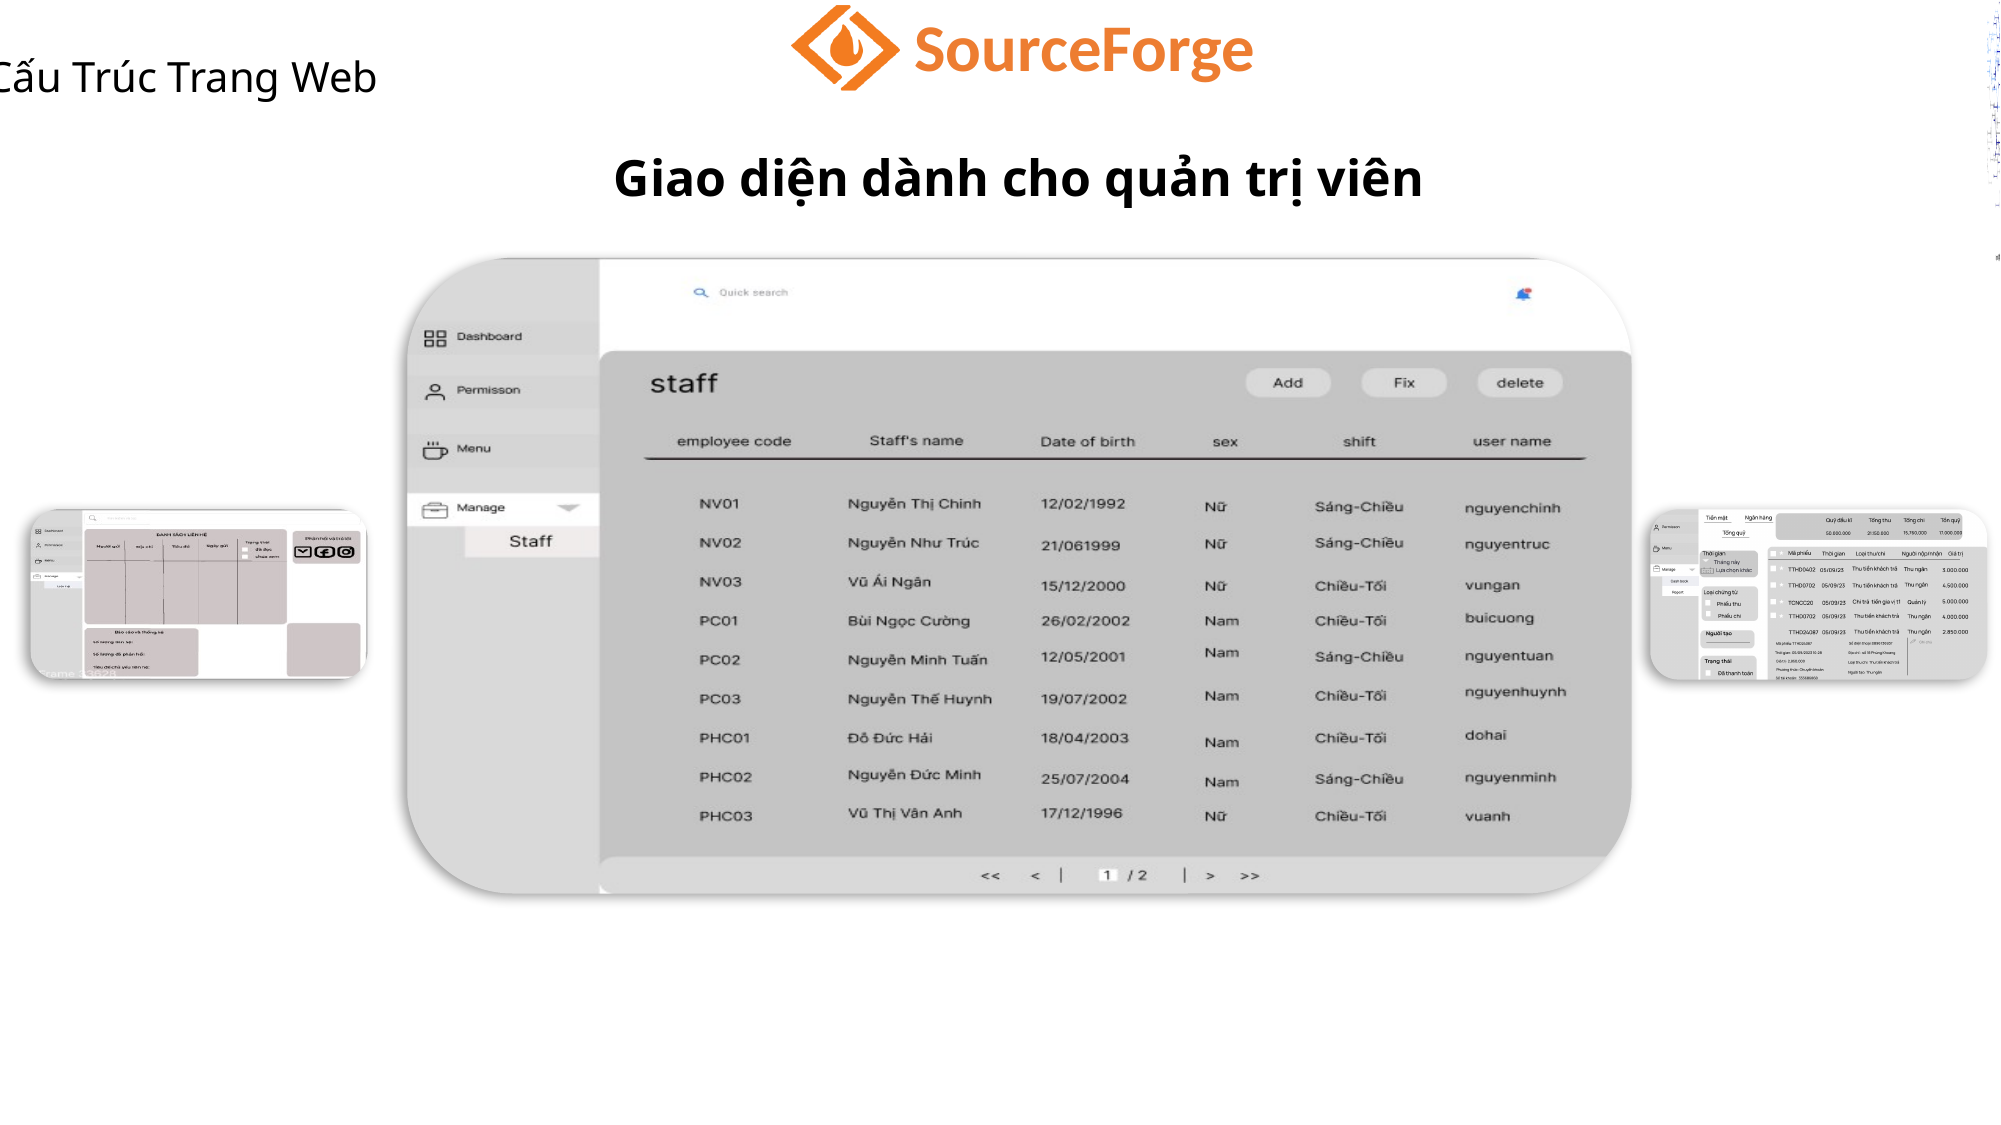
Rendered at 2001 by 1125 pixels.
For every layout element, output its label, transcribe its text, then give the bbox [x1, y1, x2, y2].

text_box SourceForge [900, 0, 1345, 92]
picture [1987, 0, 2000, 270]
picture [1650, 509, 1988, 680]
picture [30, 509, 368, 680]
picture [791, 0, 900, 96]
text_box Giao diện dành cho quản trị viên [599, 138, 1439, 214]
picture [406, 257, 1632, 894]
text_box Cấu Trúc Trang Web [0, 42, 394, 108]
